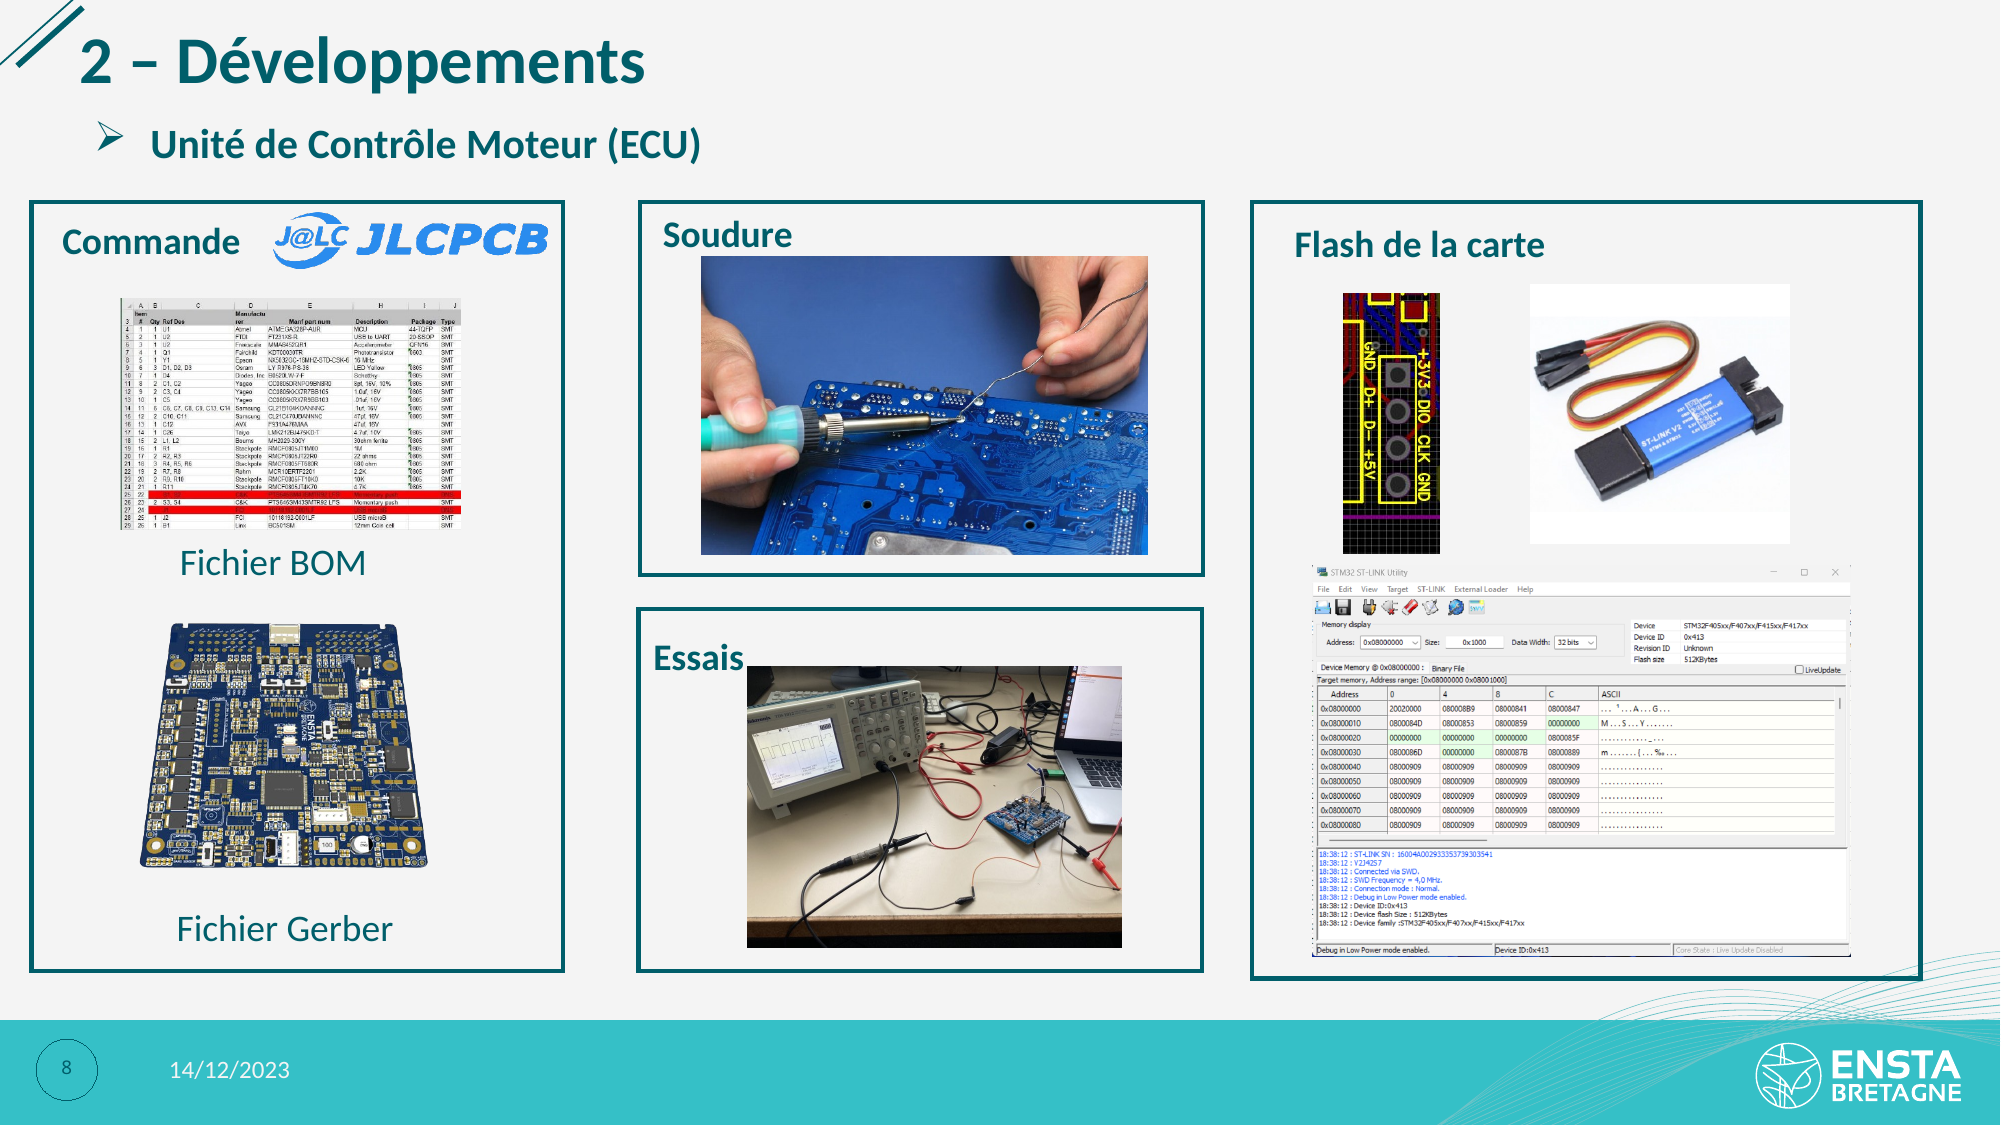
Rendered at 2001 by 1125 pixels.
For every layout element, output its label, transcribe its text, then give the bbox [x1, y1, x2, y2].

text_box Fichier BOM [149, 538, 398, 560]
picture [1311, 564, 1851, 957]
title 2 – Développements [79, 26, 2000, 126]
text_box [29, 200, 565, 973]
text_box Flash de la carte [1279, 212, 1612, 273]
text_box Commande [47, 209, 260, 270]
text_box 8 [36, 1039, 98, 1101]
text_box Fichier Gerber [161, 896, 410, 956]
picture [1530, 284, 1790, 544]
text_box Soudure [648, 202, 861, 263]
picture [700, 256, 1149, 555]
text_box [1250, 200, 1923, 981]
text_box Unité de Contrôle Moteur (ECU) [79, 105, 1099, 206]
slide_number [154, 1039, 311, 1099]
text_box [638, 200, 1205, 577]
picture [102, 561, 444, 886]
text_box Essais [636, 607, 1204, 973]
picture [746, 665, 1122, 948]
picture [119, 167, 549, 530]
picture [1342, 293, 1441, 554]
